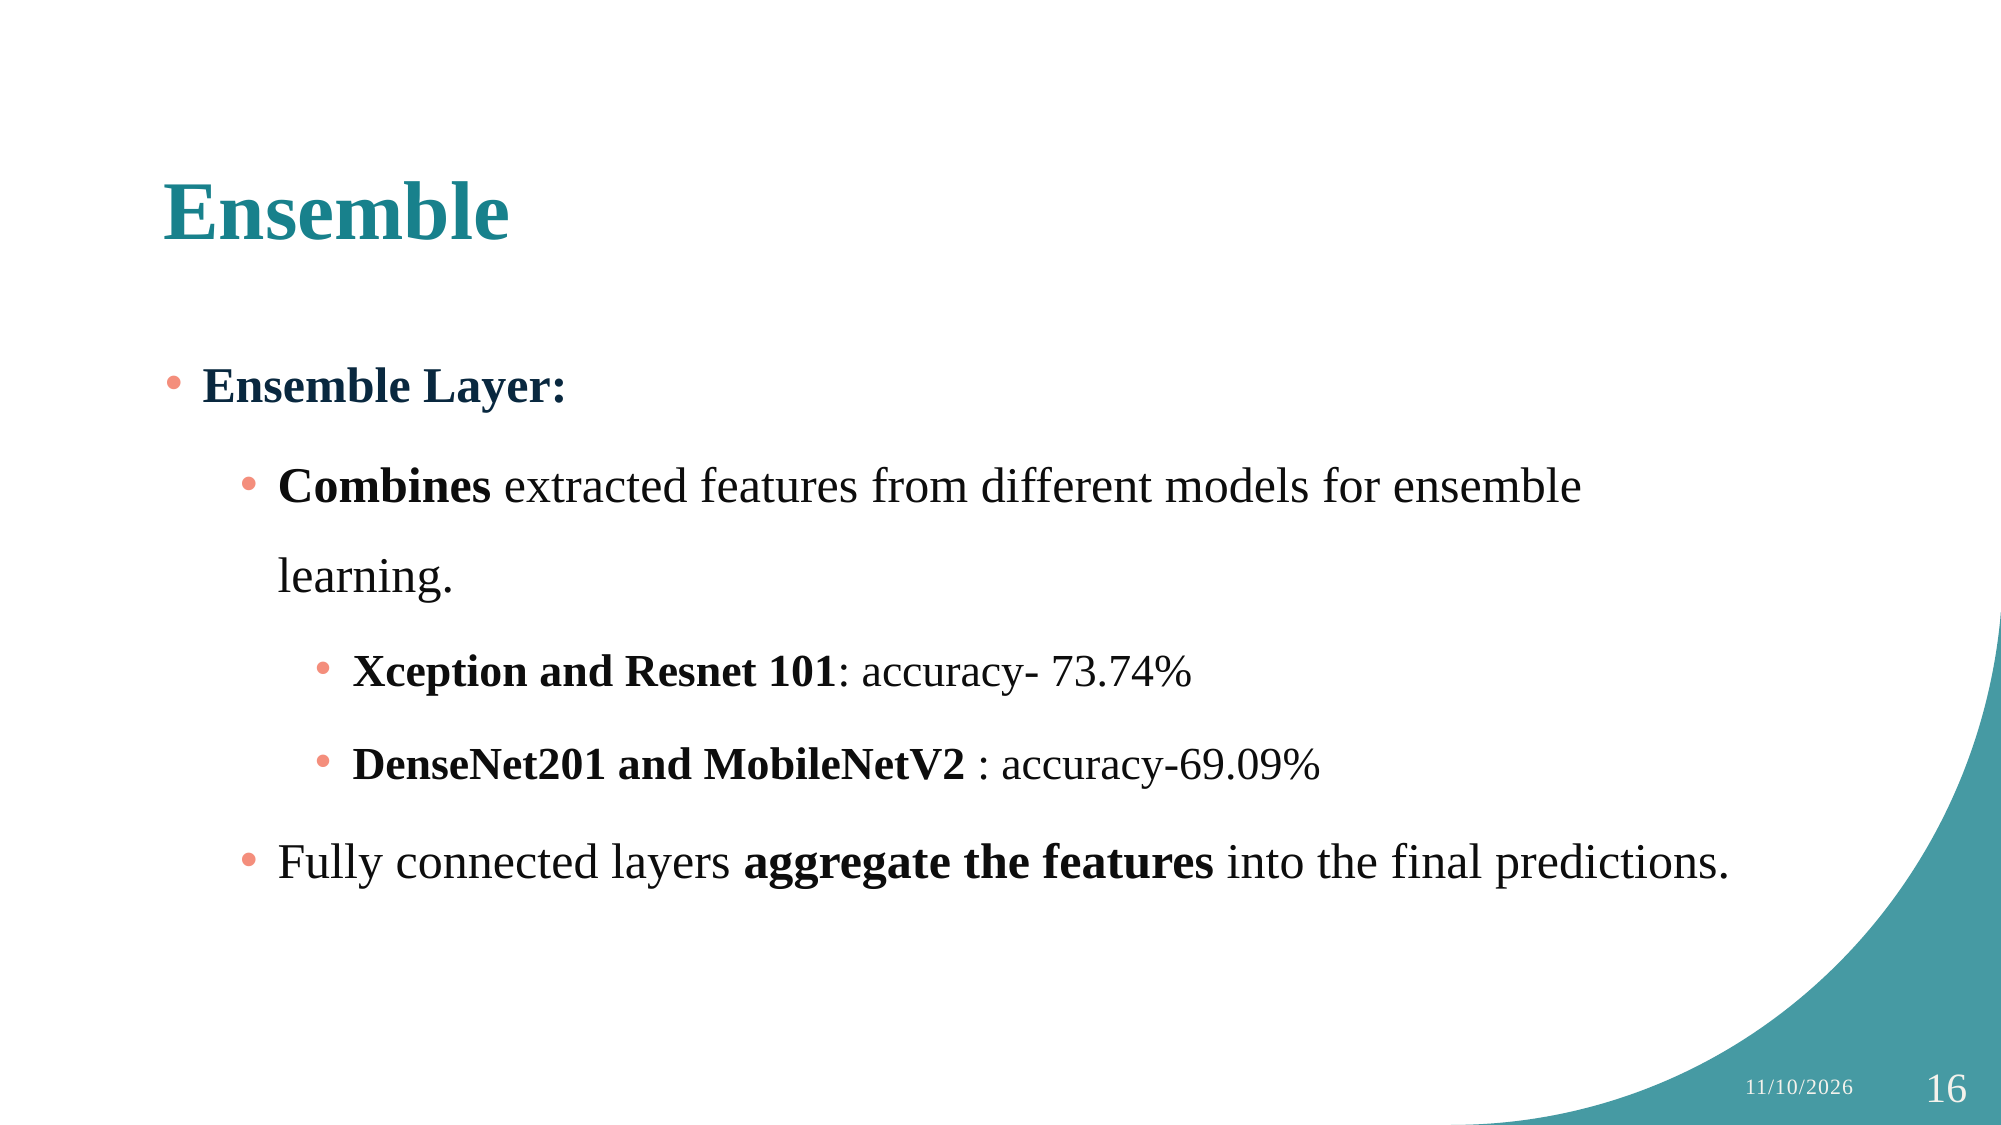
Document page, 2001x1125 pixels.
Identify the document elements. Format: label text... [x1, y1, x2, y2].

title Ensemble [148, 96, 1775, 315]
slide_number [1529, 1055, 1868, 1116]
slide_number 16 [1868, 1055, 1983, 1116]
list Ensemble Layer: Combines extracted features from different models for ensemble learning. Xception and Resnet 101: accuracy- 73.74% DenseNet201 and MobileNetV2 : accuracy-69.09% Fully connected layers aggregate the features into the final predictions. [150, 314, 1777, 992]
